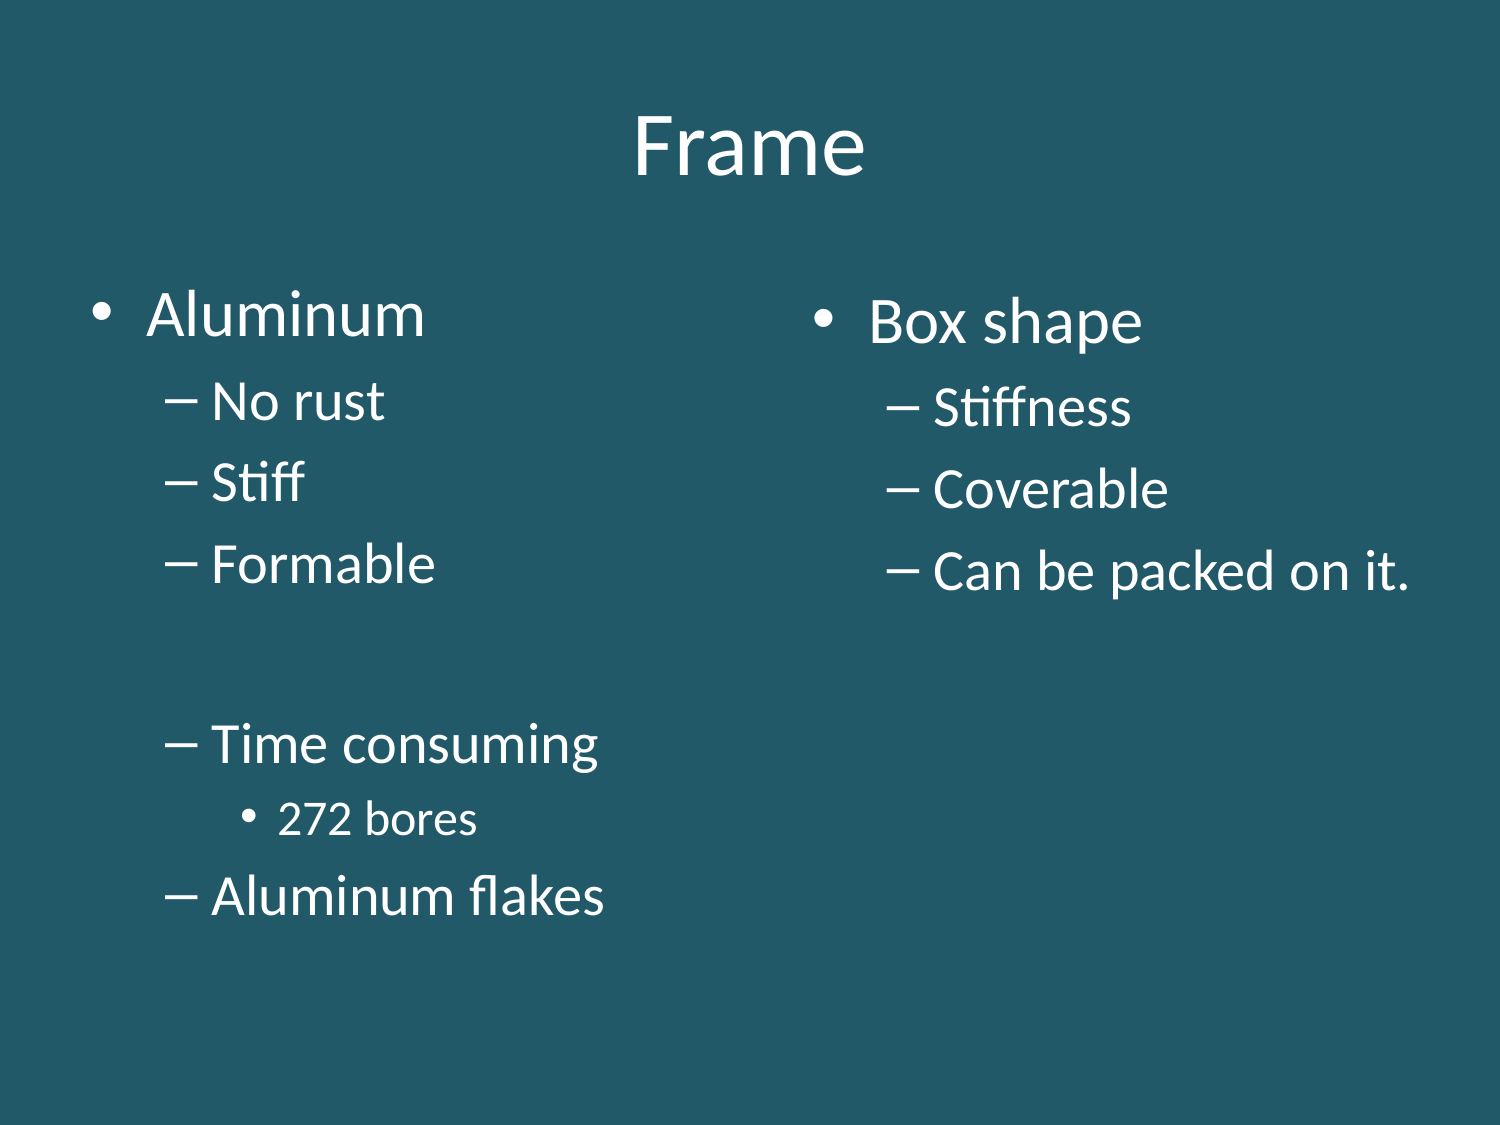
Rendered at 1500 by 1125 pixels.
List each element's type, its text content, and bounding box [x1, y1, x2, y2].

list Aluminum No rust Stiff Formable Time consuming 272 bores Aluminum flakes [75, 262, 727, 1005]
text_box Box shape Stiffness Coverable Can be packed on it. [796, 269, 1449, 1012]
title Frame [75, 45, 1425, 233]
